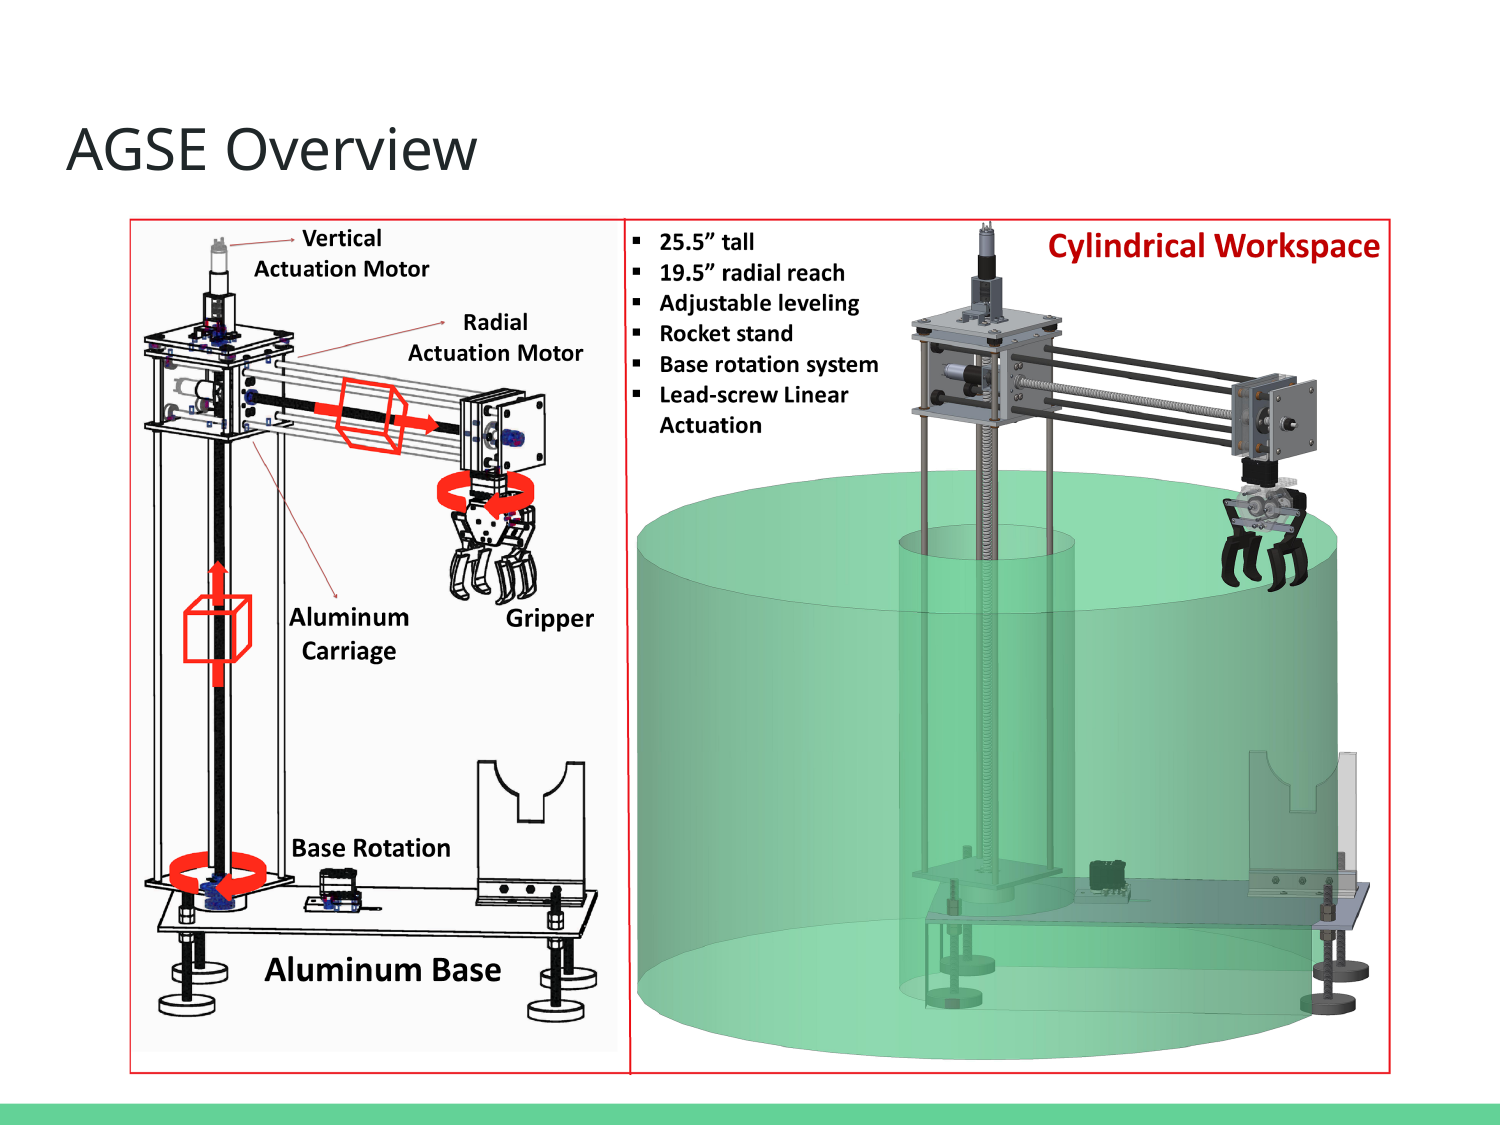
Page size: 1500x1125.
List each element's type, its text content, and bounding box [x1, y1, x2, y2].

title AGSE Overview [51, 97, 1449, 223]
picture [124, 212, 1393, 1080]
